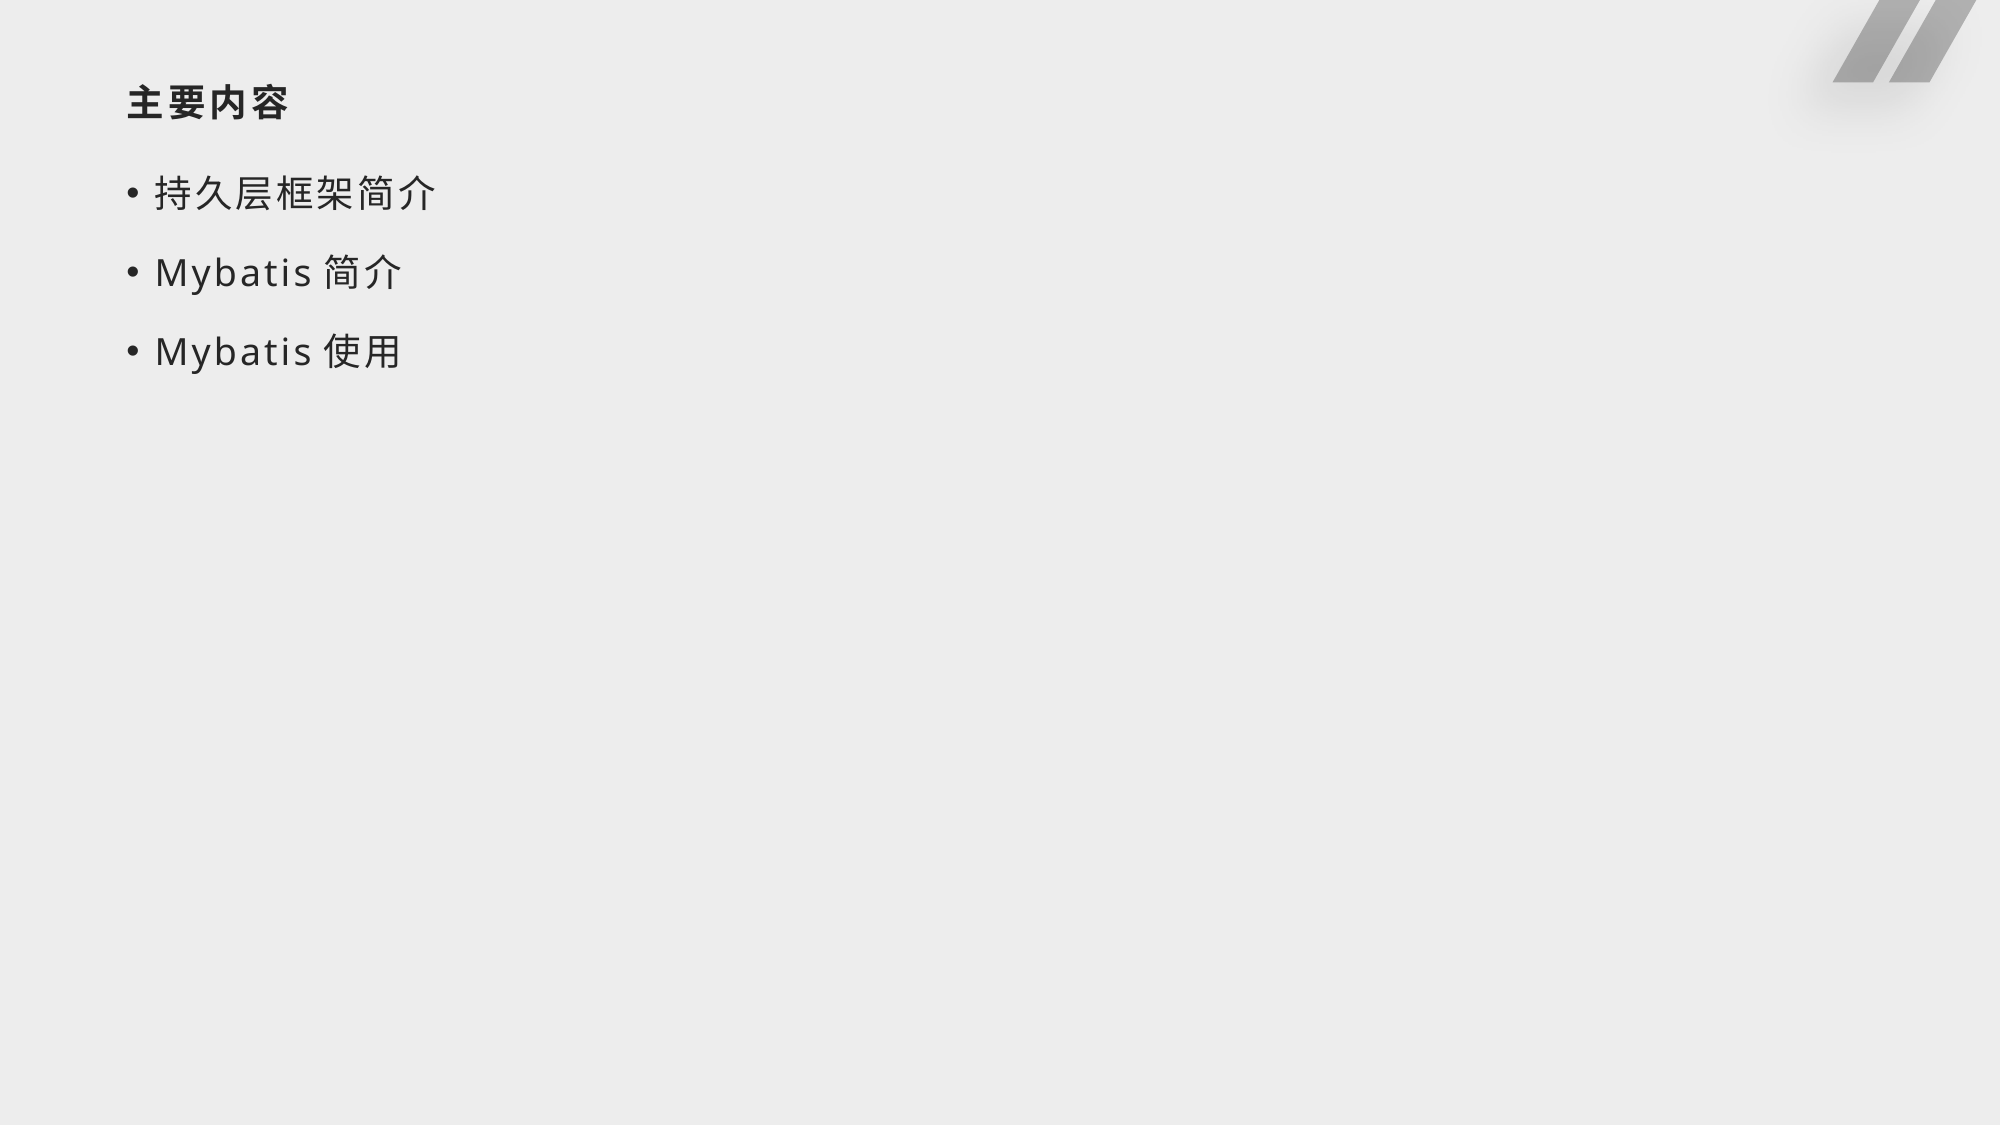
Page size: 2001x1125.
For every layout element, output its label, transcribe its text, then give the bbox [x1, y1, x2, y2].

title 主要内容 [109, 72, 1891, 146]
list 持久层框架简介 Mybatis简介 Mybatis使用 [109, 156, 1891, 1041]
